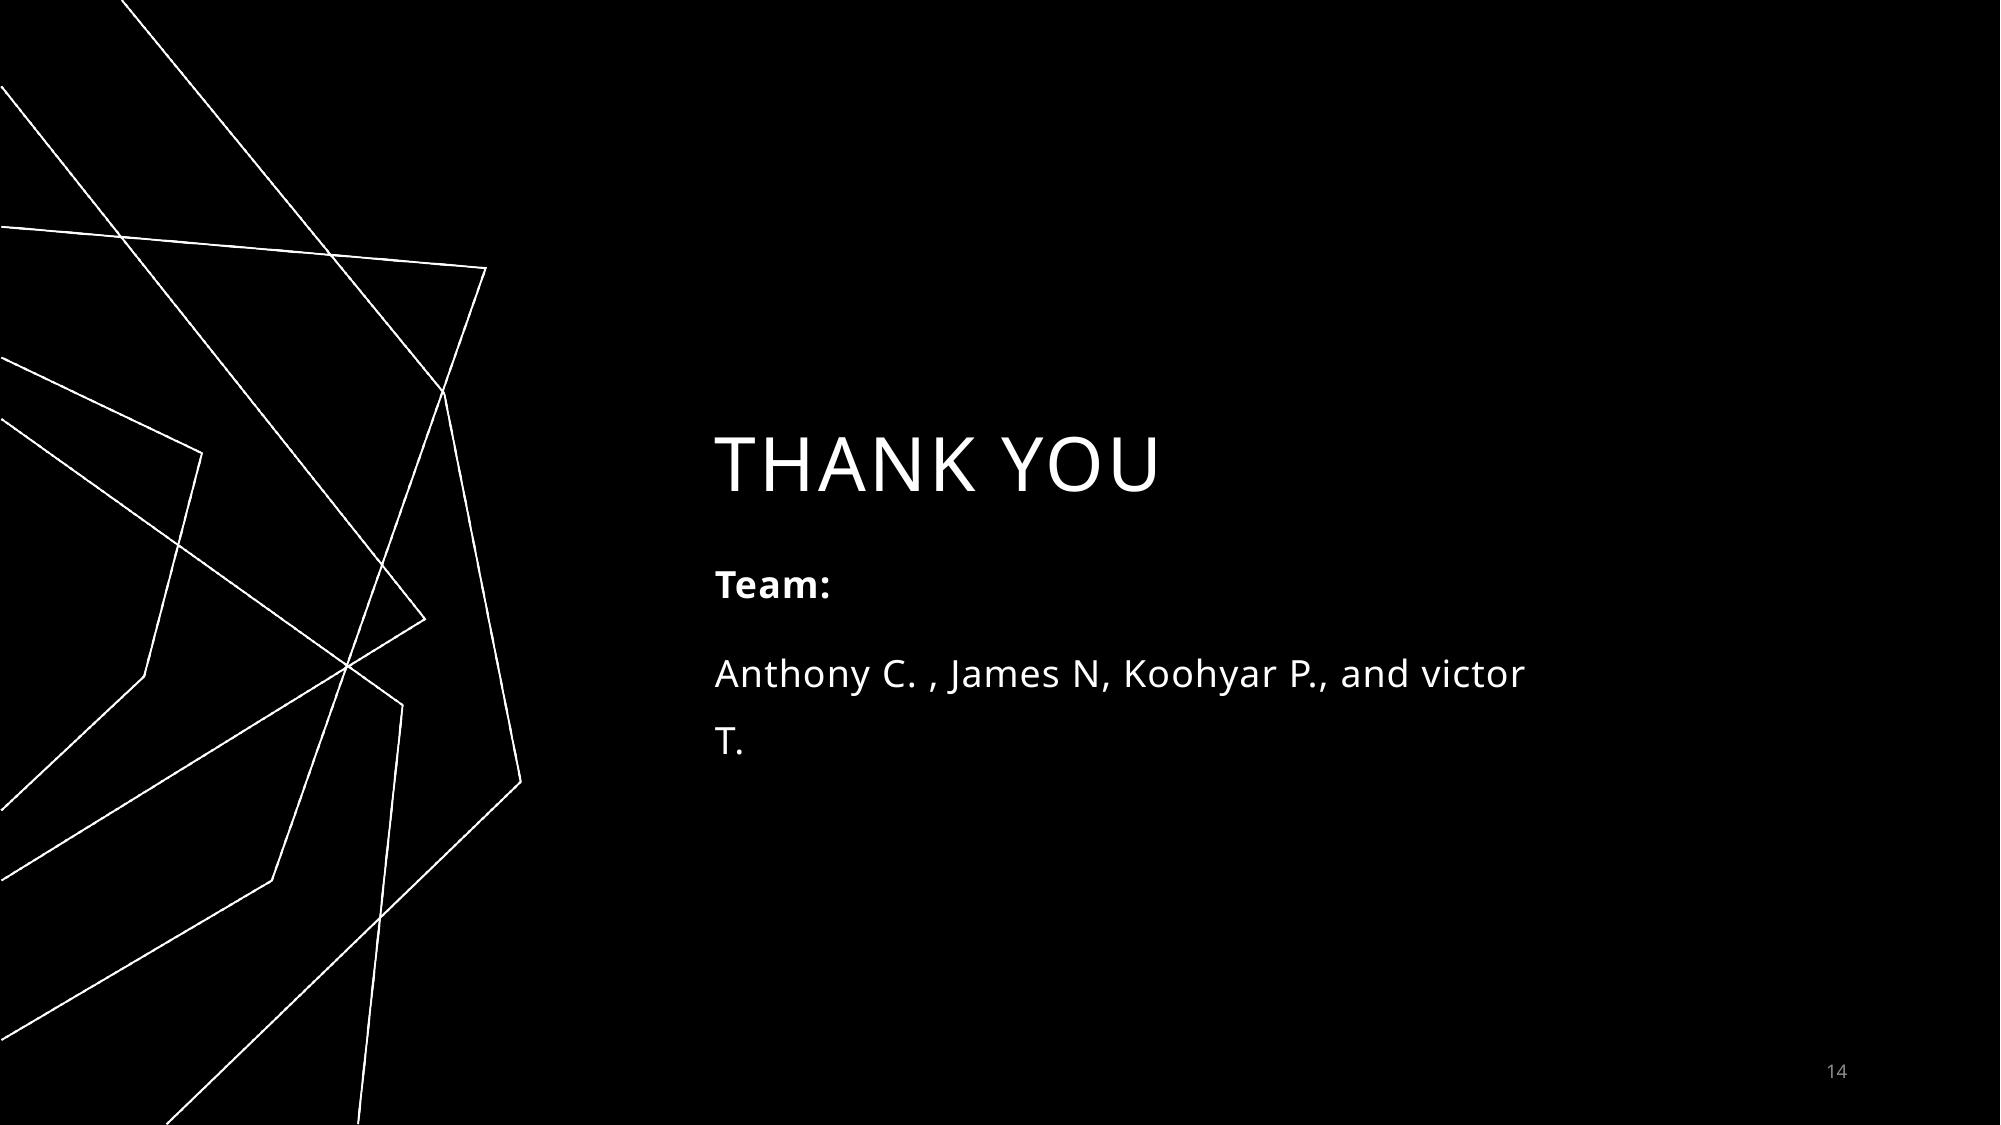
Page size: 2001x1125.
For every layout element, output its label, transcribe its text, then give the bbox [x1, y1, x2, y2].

title THANK YOU [699, 265, 1386, 516]
picture [0, 0, 522, 1125]
subtitle Team: Anthony C. , James N, Koohyar P., and victor T. [699, 531, 1554, 999]
slide_number 14 [1571, 1042, 1863, 1103]
